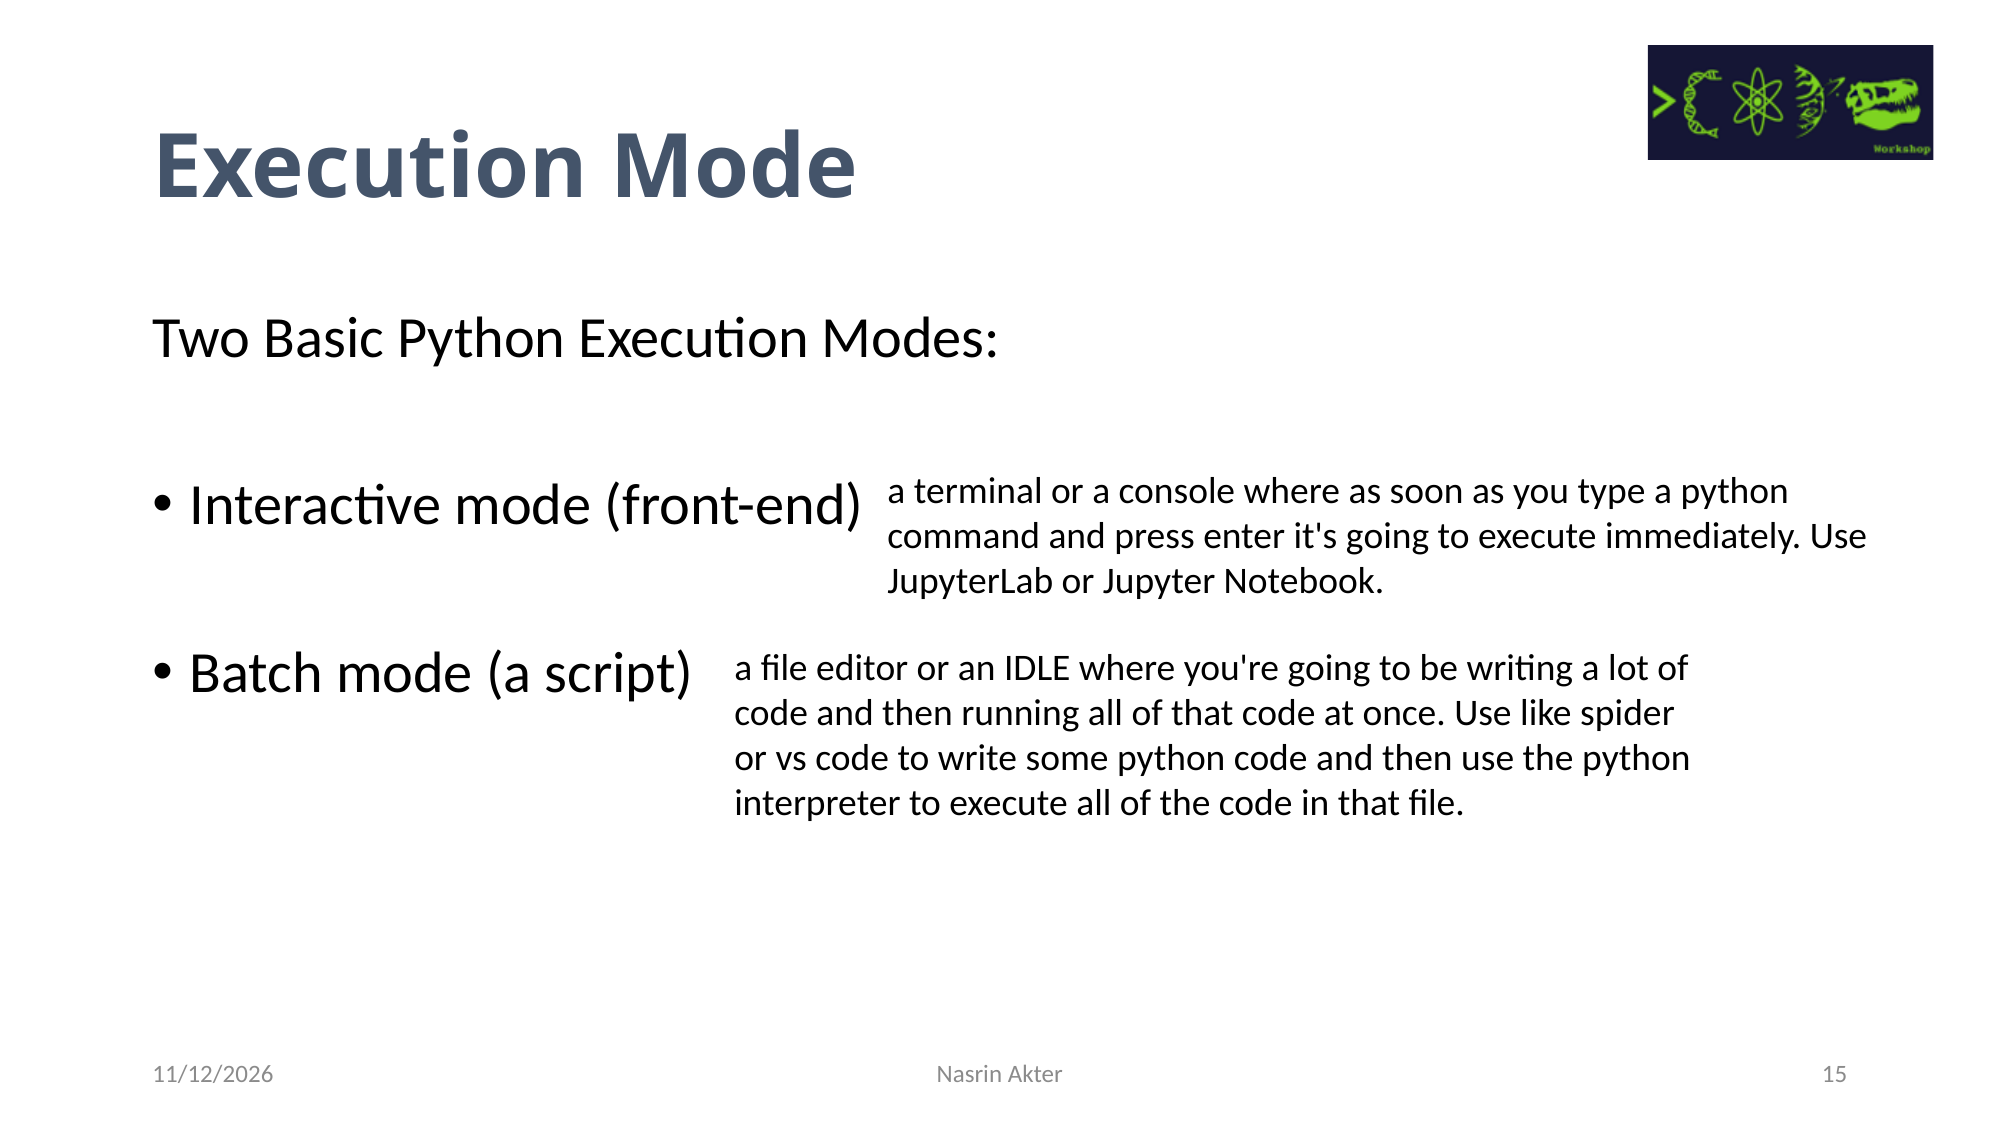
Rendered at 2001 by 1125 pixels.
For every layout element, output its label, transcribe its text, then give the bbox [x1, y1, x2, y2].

title Execution Mode [137, 59, 1863, 278]
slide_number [137, 1042, 588, 1103]
slide_number 15 [1412, 1042, 1863, 1103]
footer Nasrin Akter [662, 1042, 1338, 1103]
picture [1647, 45, 1934, 160]
text_box a terminal or a console where as soon as you type a python command and press enter it's going to execute immediately. Use JupyterLab or Jupyter Notebook. [872, 458, 1924, 609]
list Two Basic Python Execution Modes: Interactive mode (front-end) Batch mode (a script) [137, 299, 1863, 1014]
text_box a file editor or an IDLE where you're going to be writing a lot of code and then running all of that code at once. Use like spider or vs code to write some python code and then use the python interpreter to execute all of the code in that file. [719, 635, 1720, 831]
